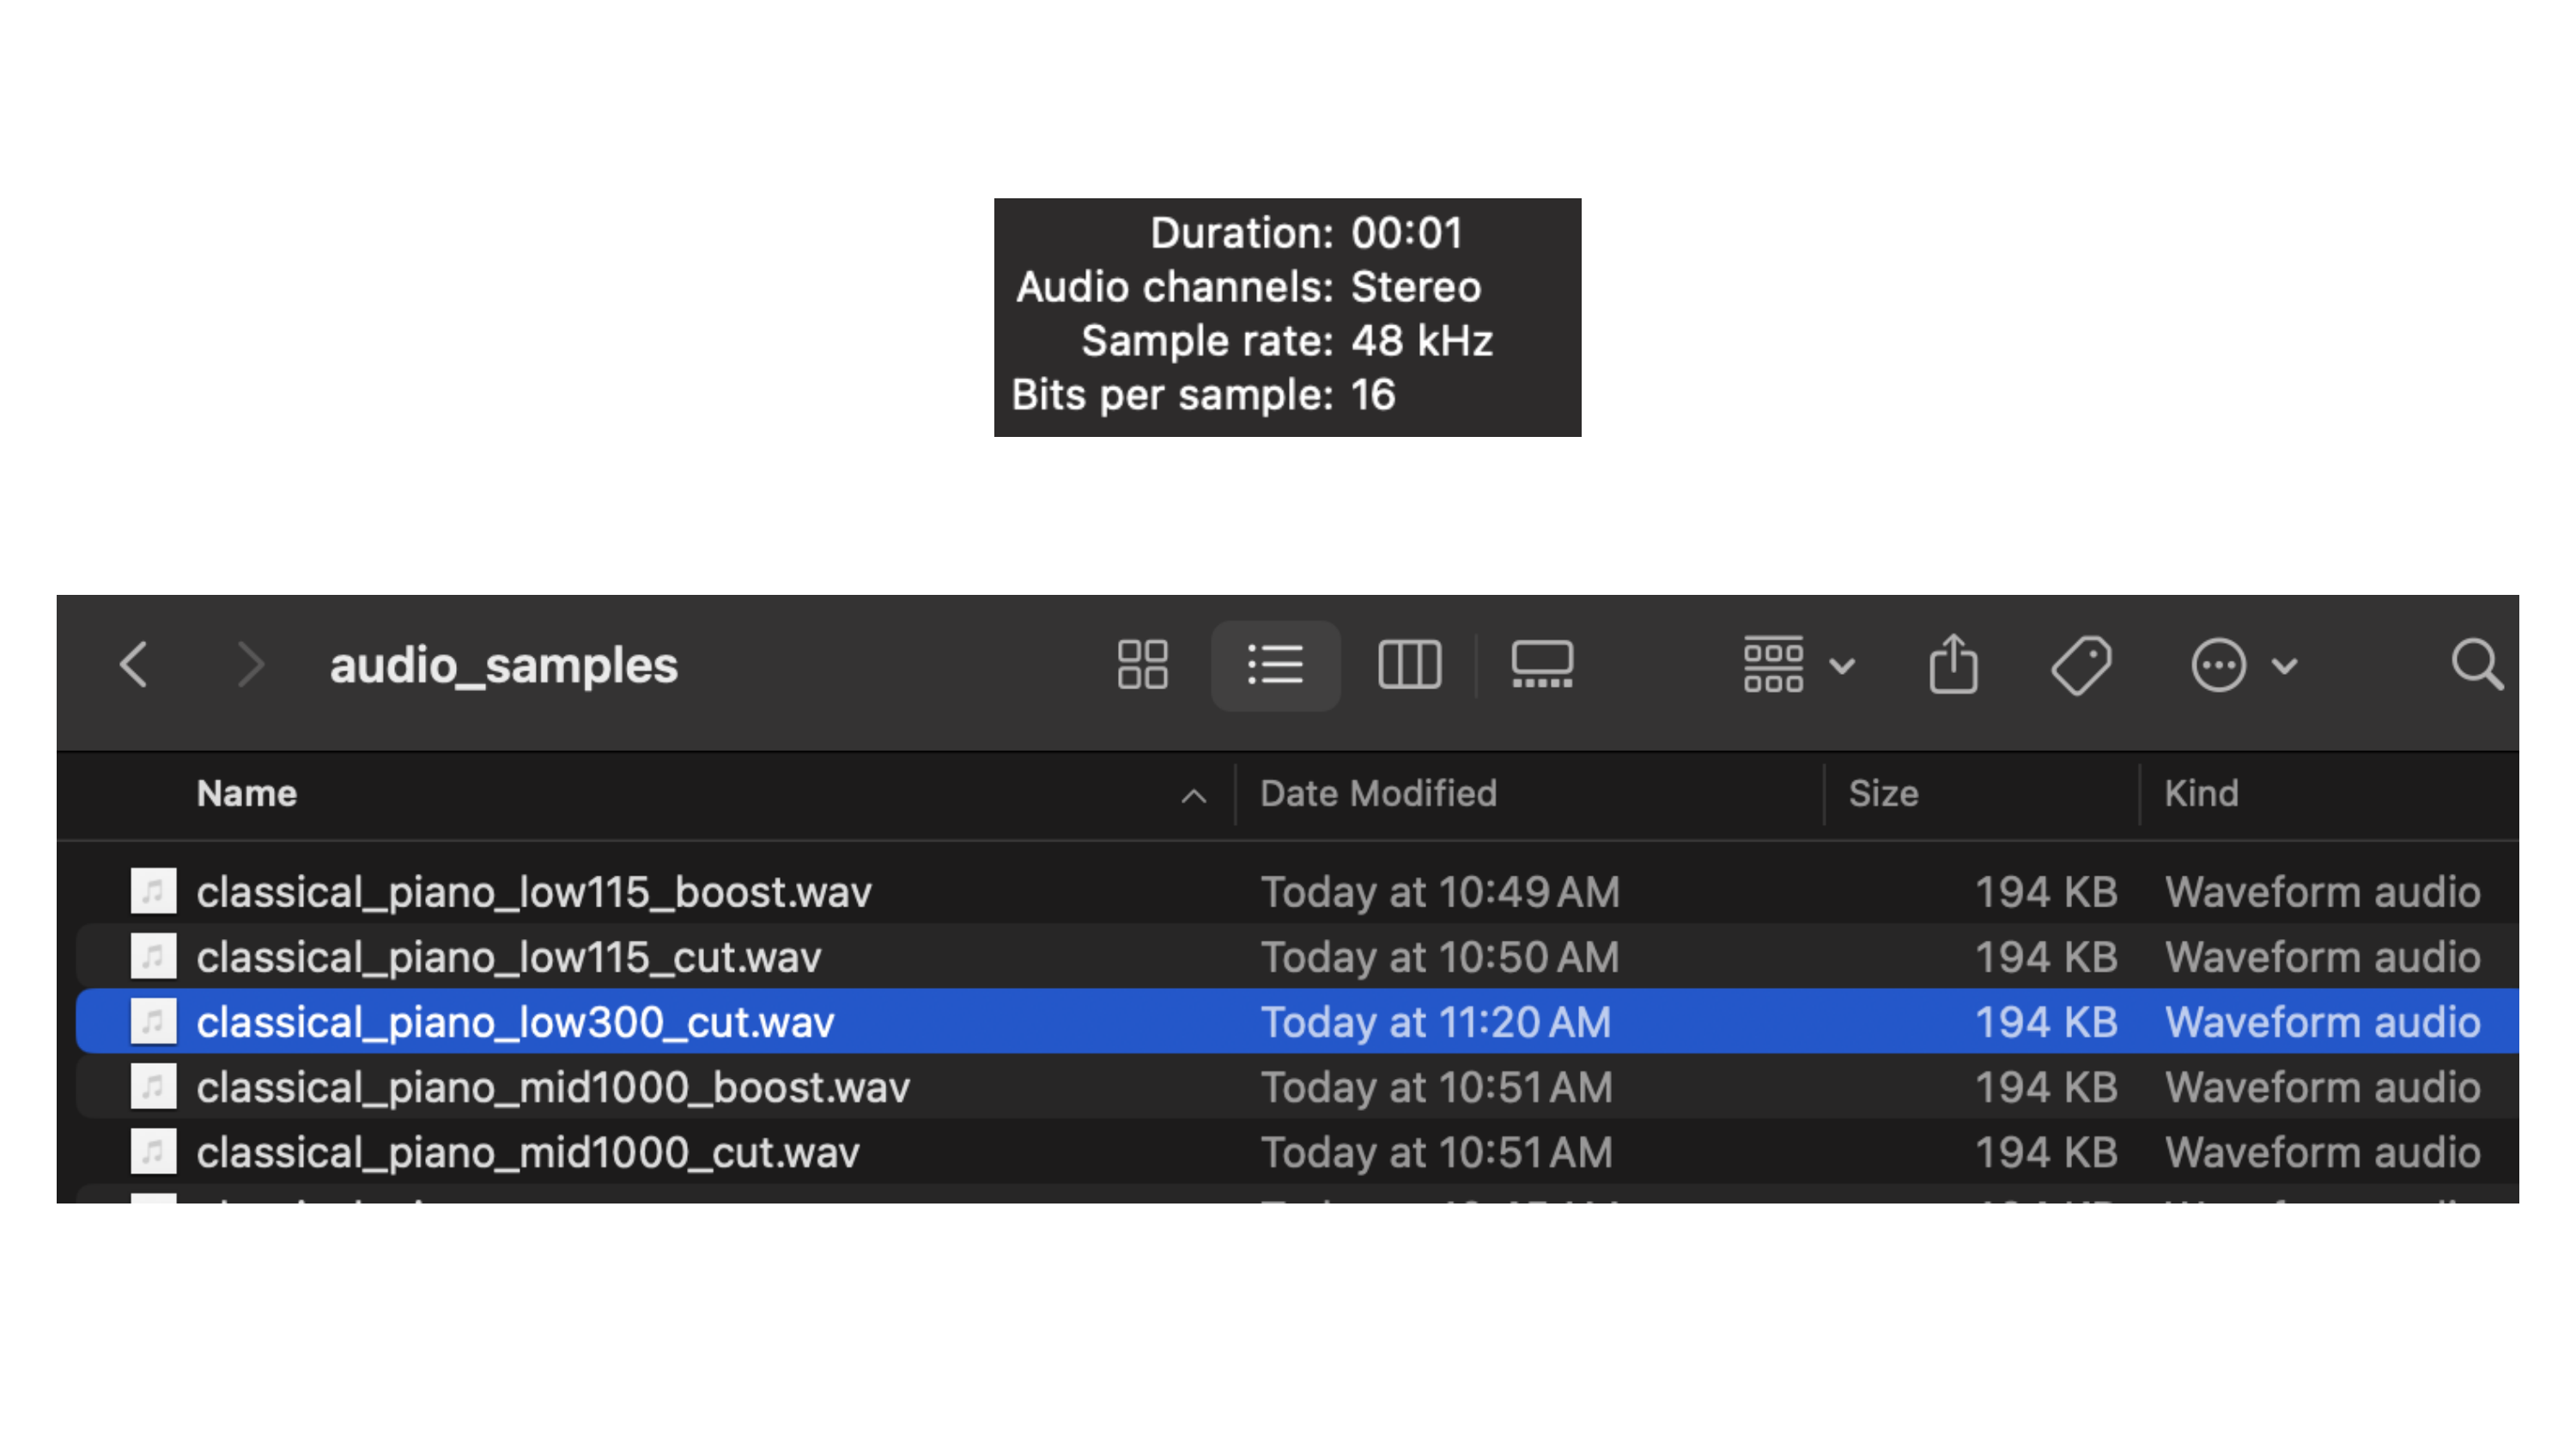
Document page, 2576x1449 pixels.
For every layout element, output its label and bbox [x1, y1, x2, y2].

picture [993, 197, 1583, 437]
picture [57, 595, 2519, 1203]
